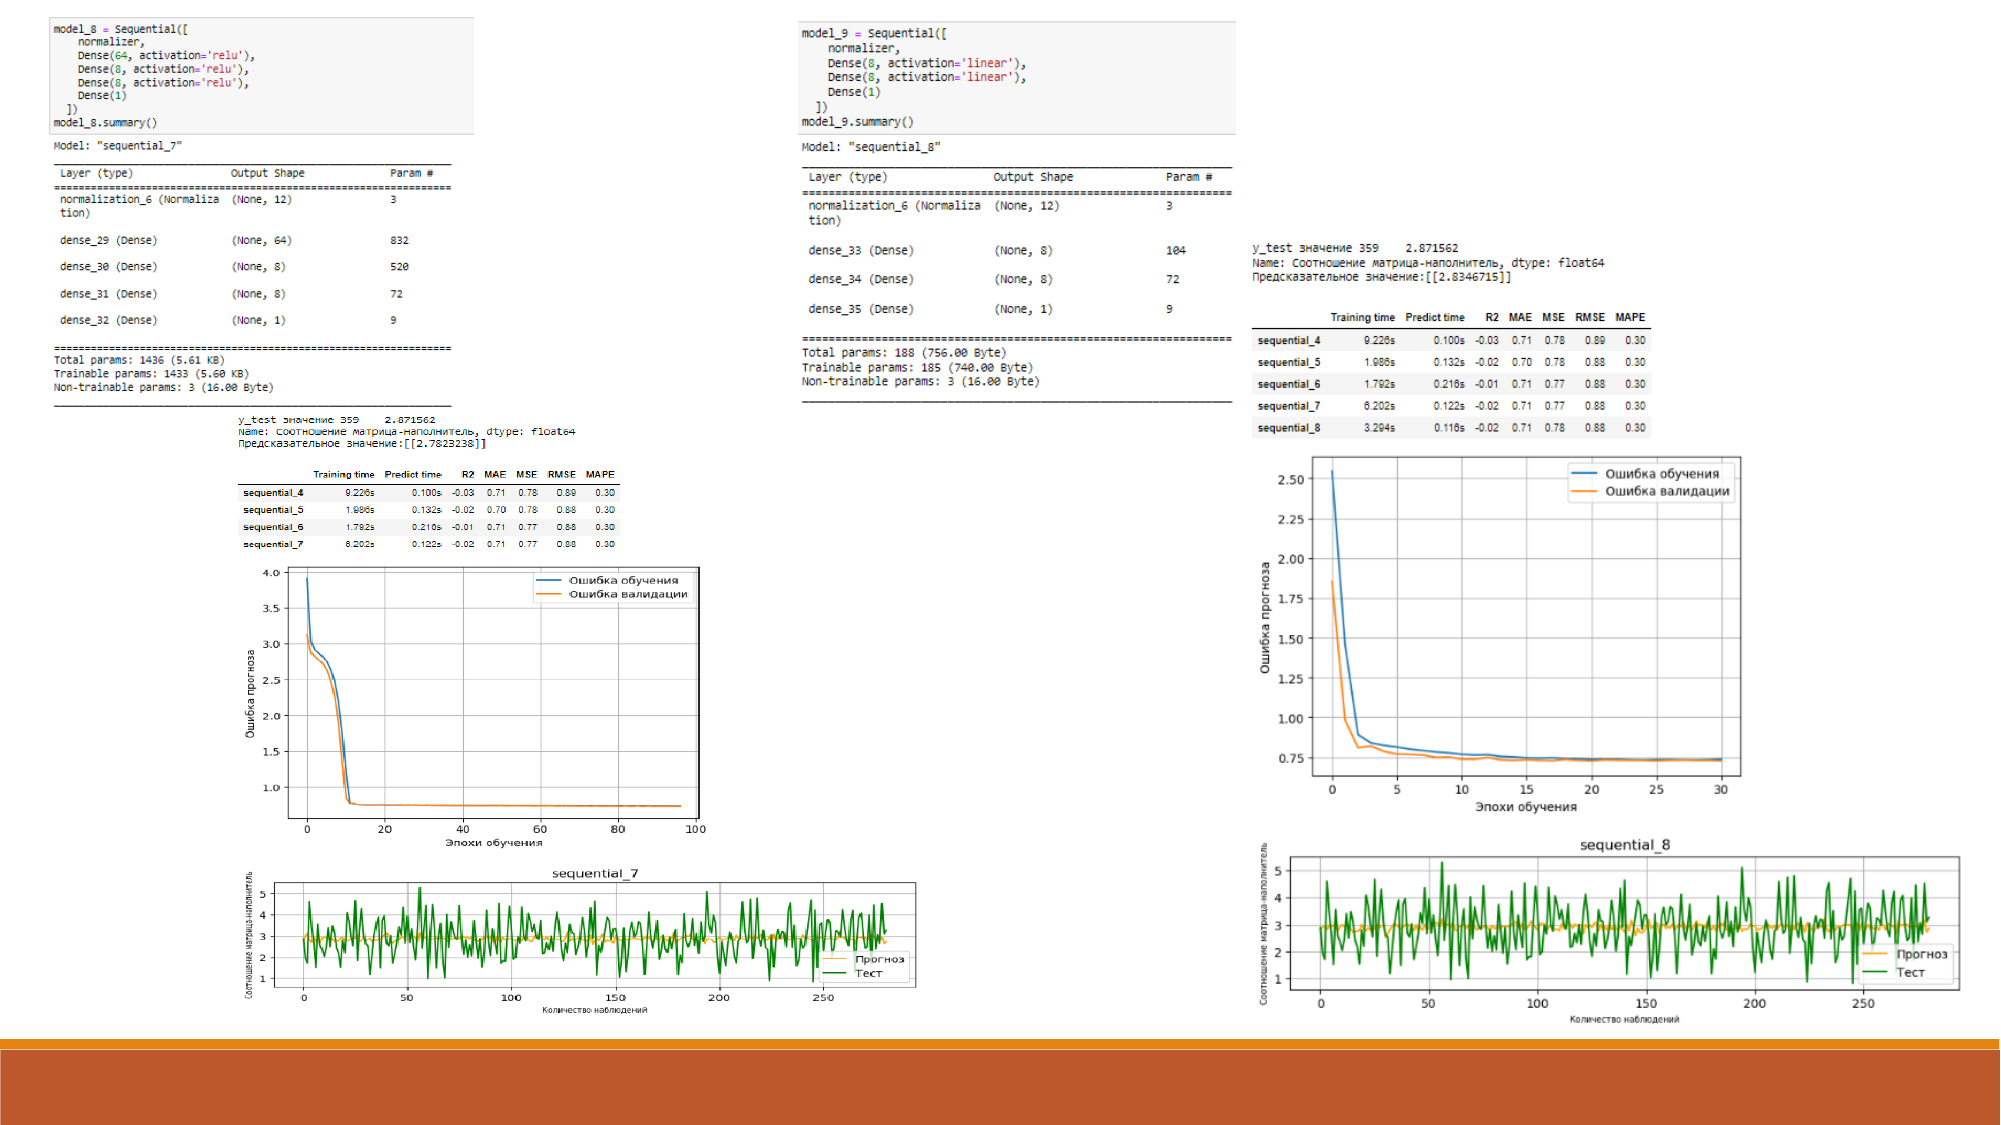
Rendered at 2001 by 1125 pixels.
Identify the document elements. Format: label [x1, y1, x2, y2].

picture [46, 11, 1969, 1039]
